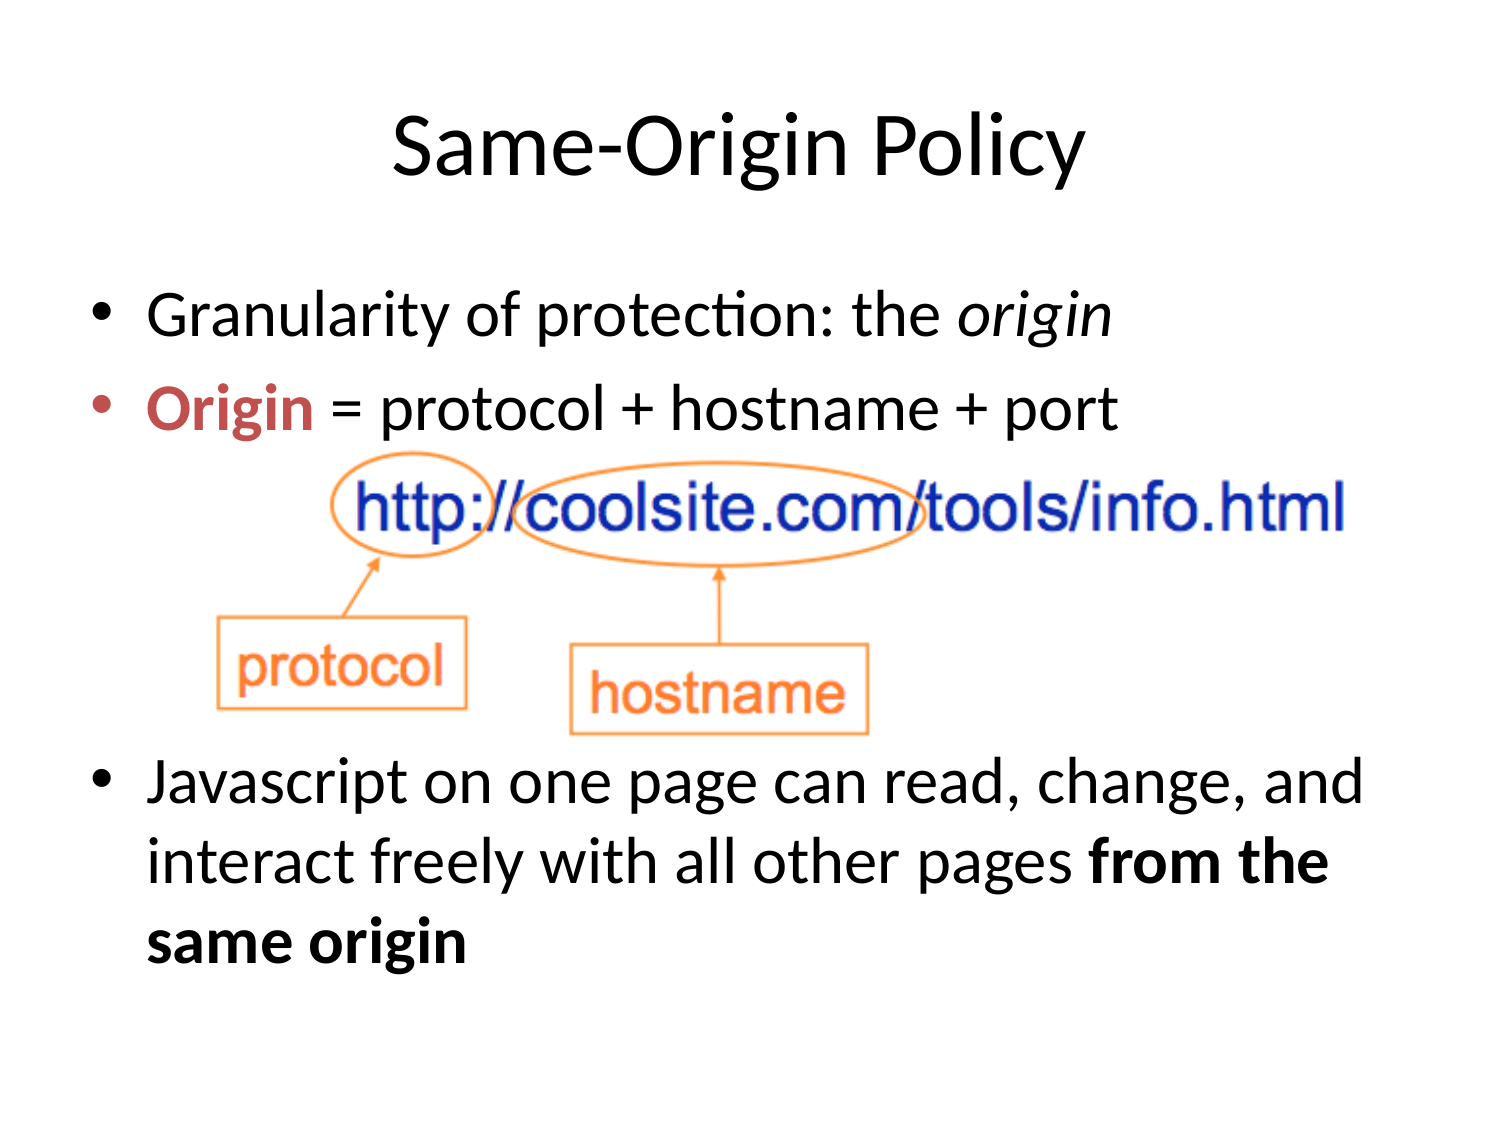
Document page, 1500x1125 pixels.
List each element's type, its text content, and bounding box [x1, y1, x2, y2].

list Granularity of protection: the origin Origin = protocol + hostname + port Javascript on one page can read, change, and interact freely with all other pages from the same origin [75, 262, 1425, 1103]
title Same-Origin Policy [75, 45, 1425, 233]
picture [162, 443, 1389, 750]
